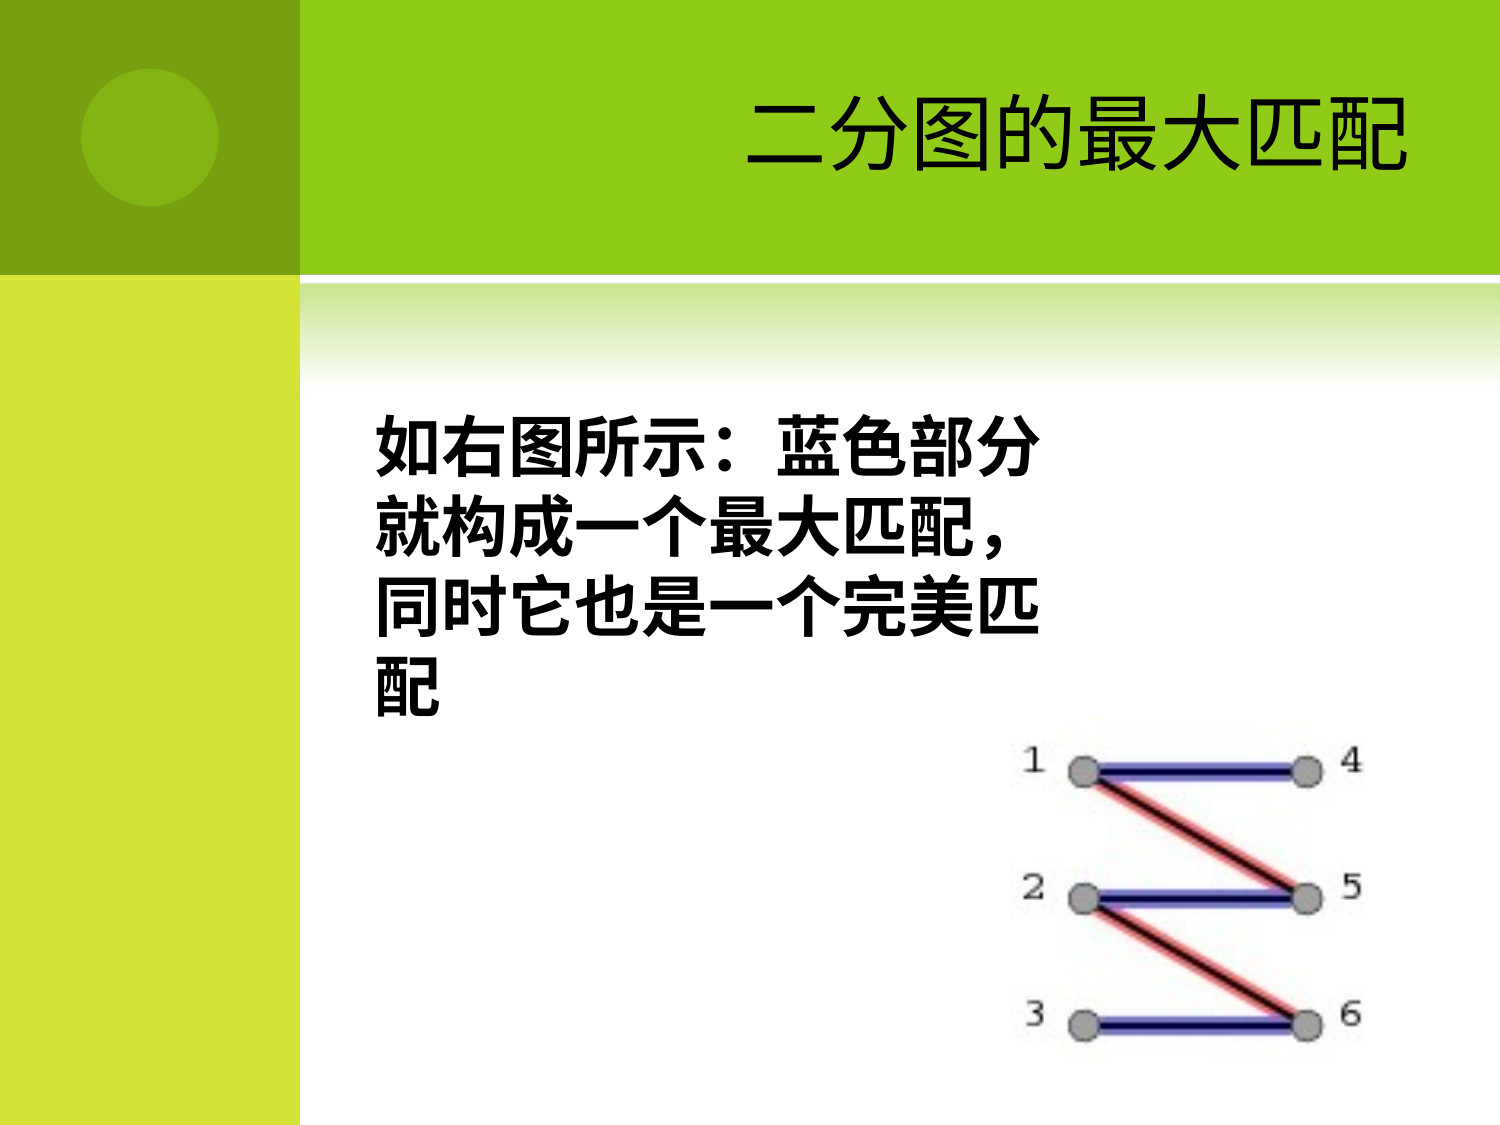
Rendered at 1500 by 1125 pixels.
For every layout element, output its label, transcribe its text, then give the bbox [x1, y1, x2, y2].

text_box 如右图所示：蓝色部分 就构成一个最大匹配， 同时它也是一个完美匹 配 [360, 397, 1149, 732]
picture [300, 0, 1500, 560]
title 二分图的最大匹配 [399, 37, 1425, 225]
picture [1009, 715, 1425, 1065]
